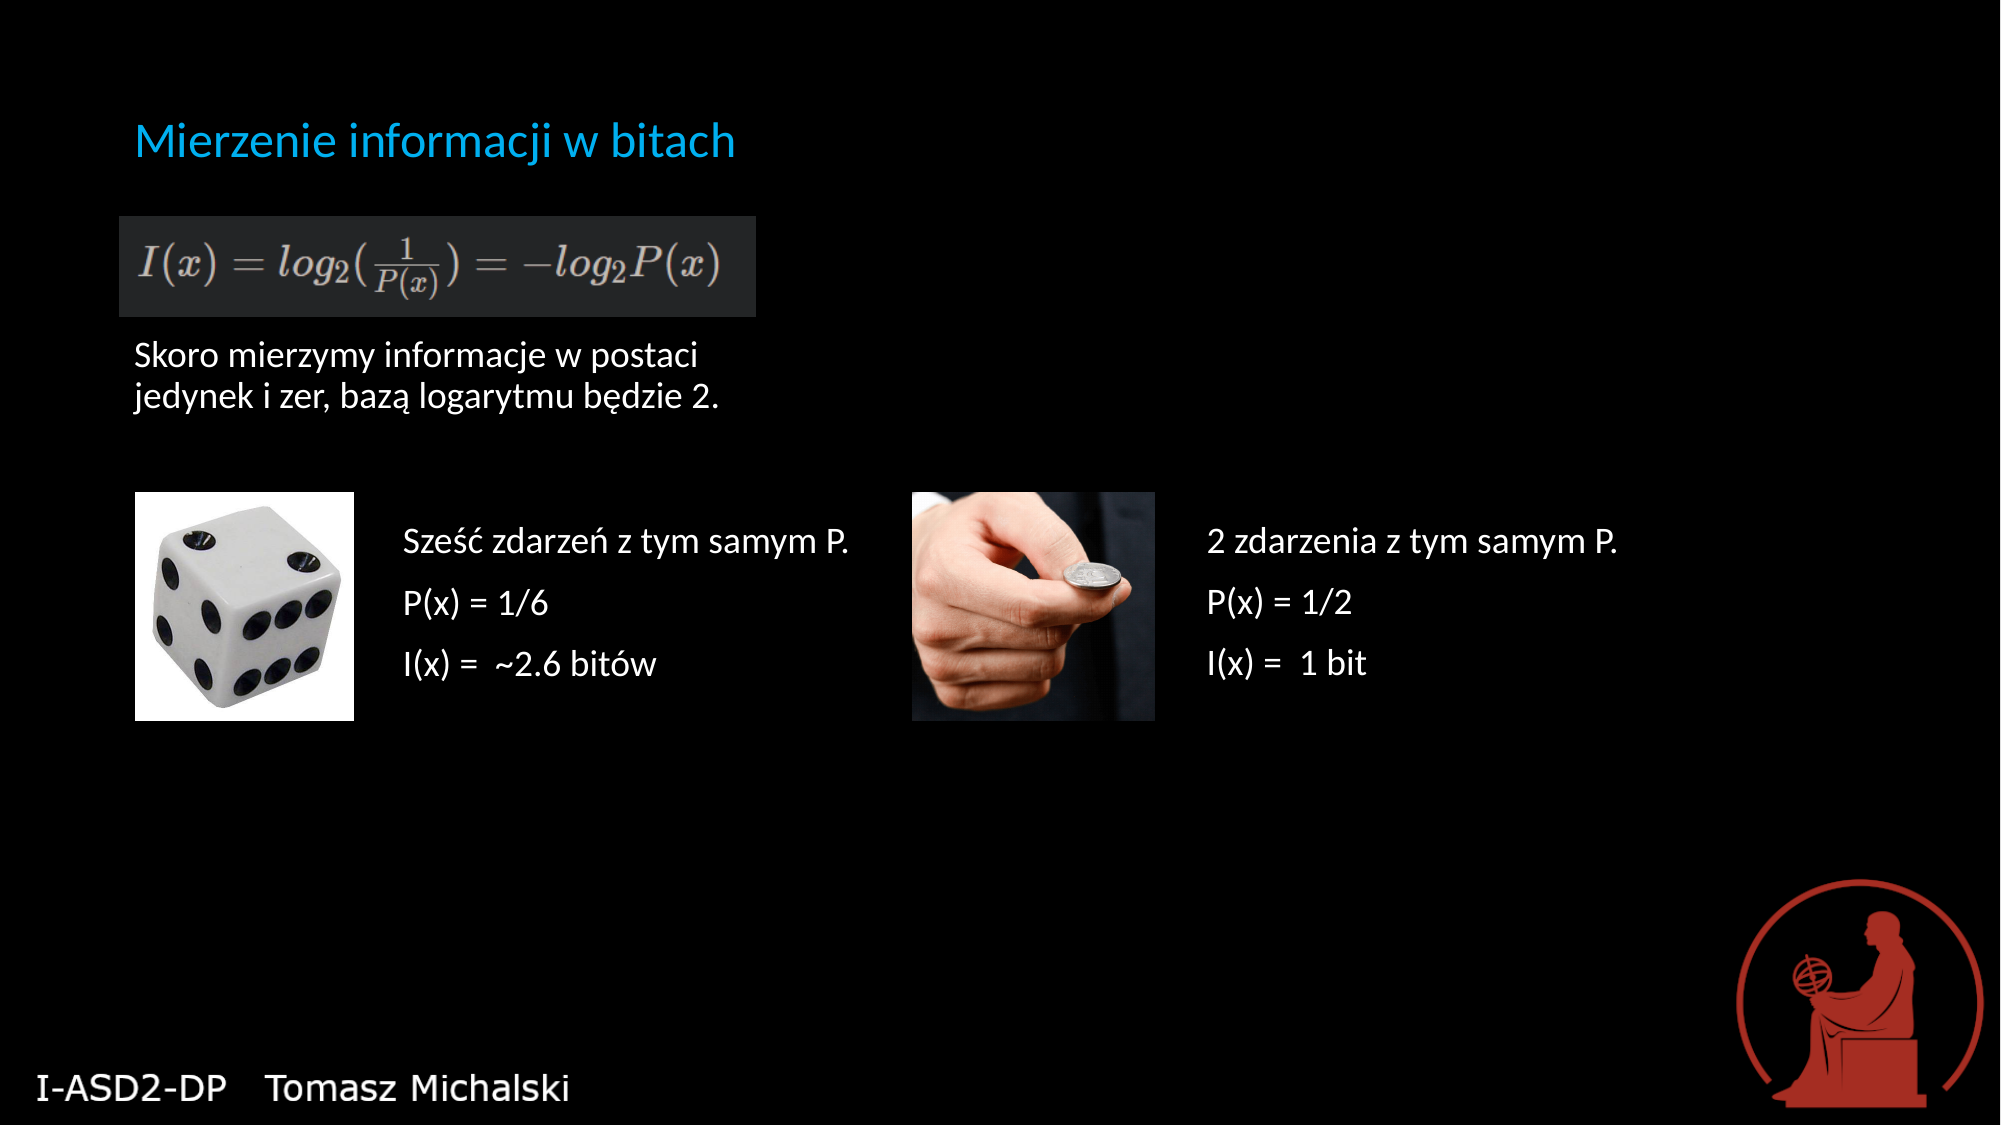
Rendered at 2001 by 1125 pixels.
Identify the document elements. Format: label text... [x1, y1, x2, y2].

picture [0, 0, 2001, 1125]
text_box Skoro mierzymy informacje w postaci jedynek i zer, bazą logarytmu będzie 2. [119, 327, 756, 525]
text_box Sześć zdarzeń z tym samym P. P(x) = 1/6 I(x) = ~2.6 bitów [387, 514, 878, 699]
list Mierzenie informacji w bitach [119, 106, 866, 177]
text_box 2 zdarzenia z tym samym P. P(x) = 1/2 I(x) = 1 bit [1191, 513, 1682, 698]
